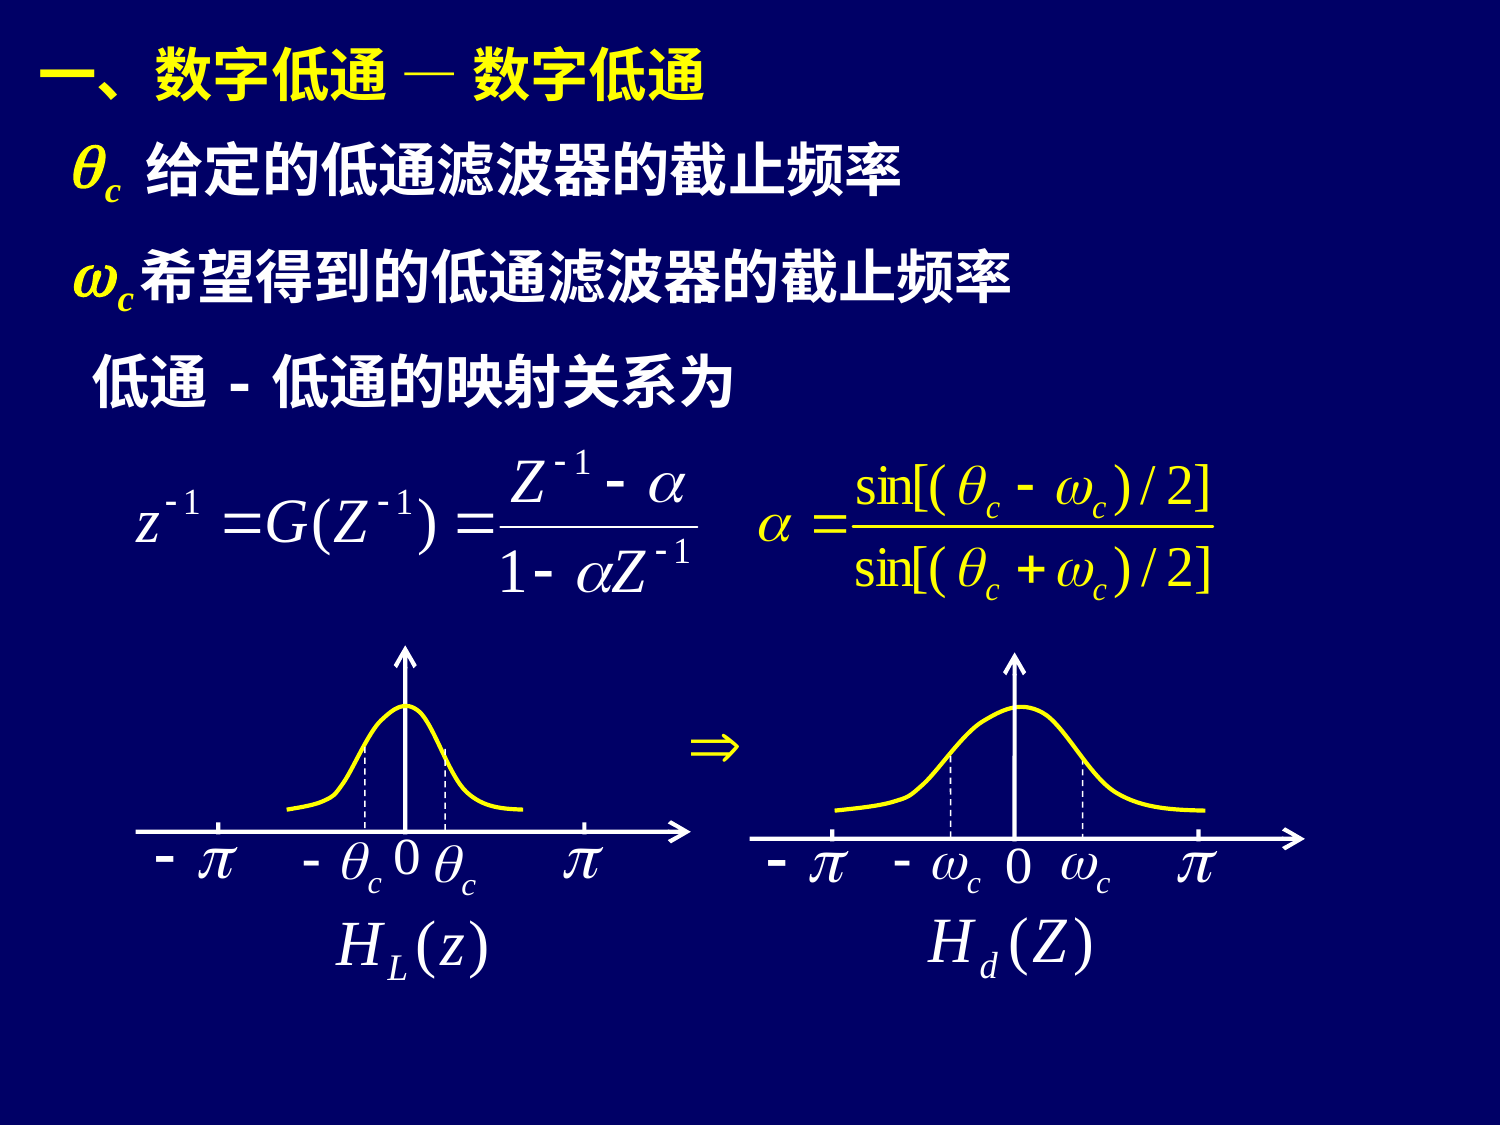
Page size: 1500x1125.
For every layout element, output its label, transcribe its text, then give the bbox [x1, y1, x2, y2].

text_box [679, 716, 762, 783]
text_box 给定的低通滤波器的截止频率 [130, 125, 999, 211]
text_box 低通-低通的映射关系为 [76, 338, 904, 423]
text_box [123, 432, 707, 602]
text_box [64, 231, 141, 324]
text_box 希望得到的低通滤波器的截止频率 [141, 233, 1117, 318]
text_box 一、数字低通 — 数字低通 [23, 31, 892, 116]
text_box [135, 645, 691, 988]
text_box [749, 652, 1305, 991]
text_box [749, 449, 1222, 610]
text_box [64, 125, 129, 214]
